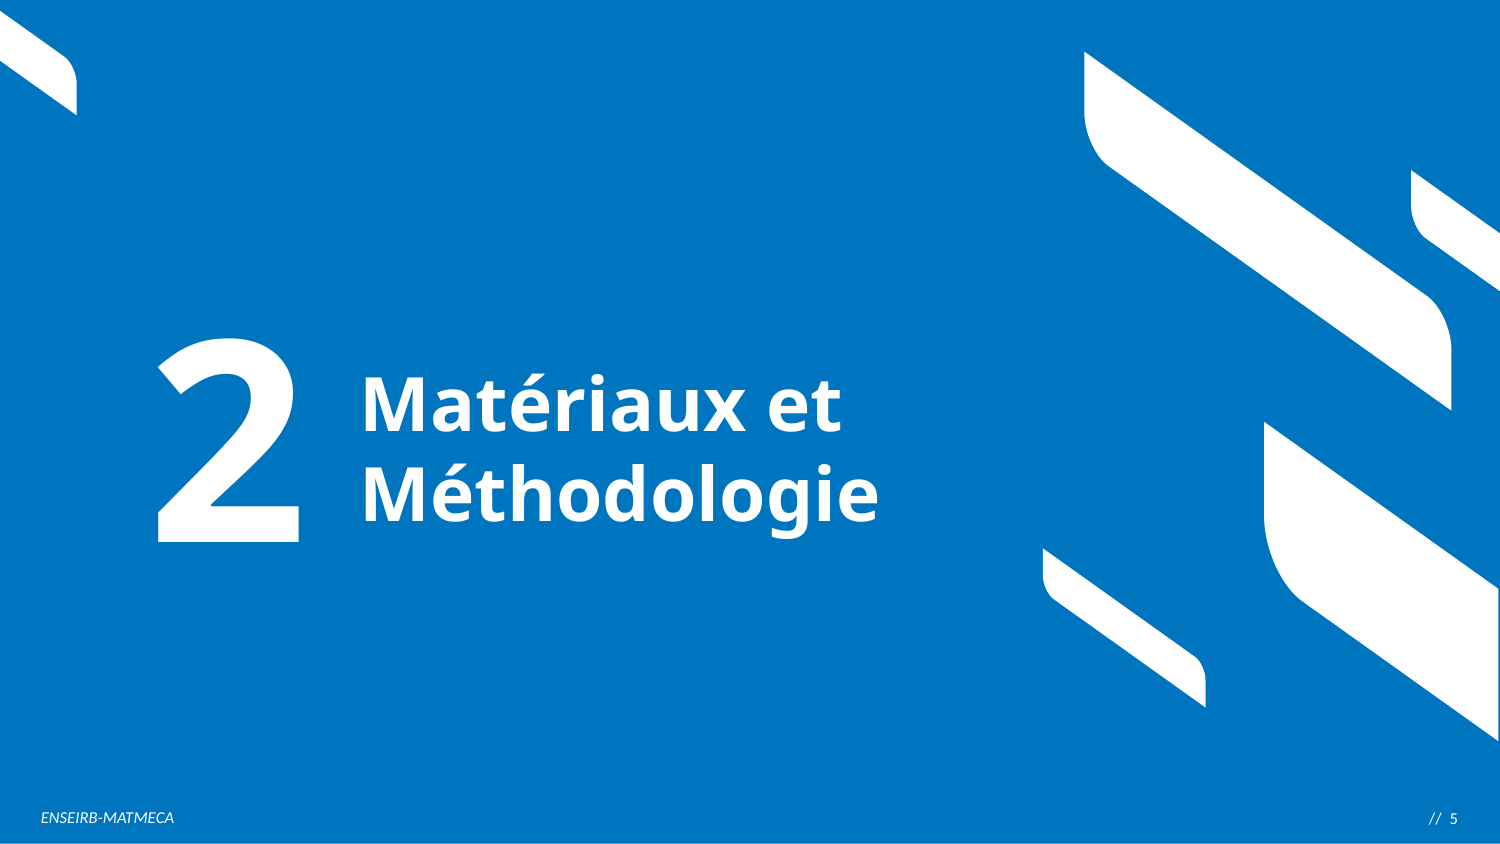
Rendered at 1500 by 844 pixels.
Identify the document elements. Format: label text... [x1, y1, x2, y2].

text_box 2 [132, 253, 345, 606]
text_box Matériaux et Méthodologie [344, 348, 1054, 544]
